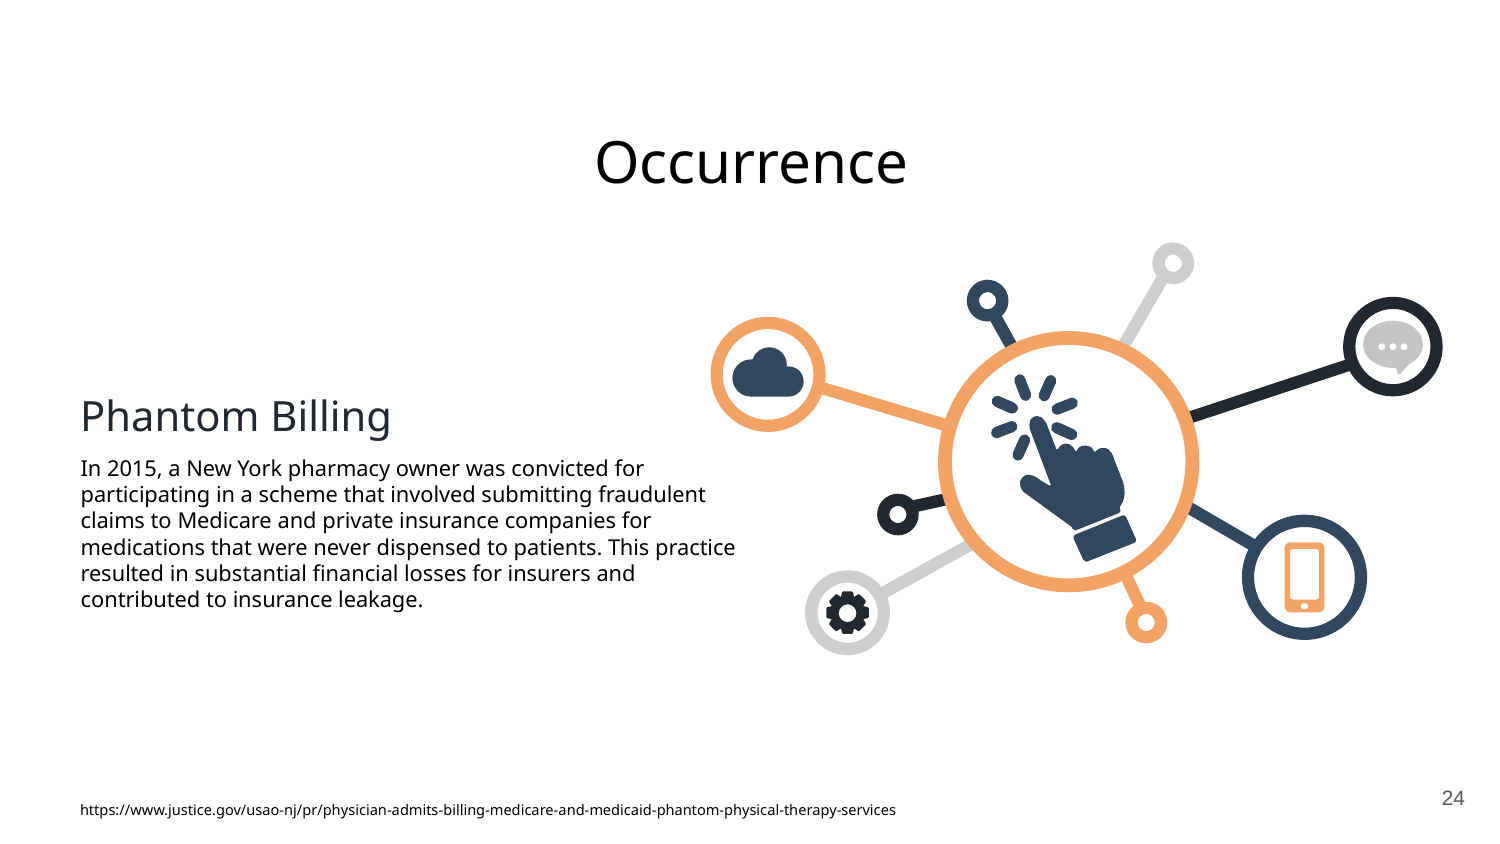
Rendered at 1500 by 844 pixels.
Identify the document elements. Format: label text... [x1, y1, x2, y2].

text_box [710, 242, 1443, 656]
slide_number 24 [1389, 764, 1480, 830]
text_box https://www.justice.gov/usao-nj/pr/physician-admits-billing-medicare-and-medicaid-phantom-physical-therapy-services [64, 785, 1331, 828]
text_box Phantom Billing [65, 390, 509, 439]
text_box Occurrence [117, 120, 1385, 200]
text_box In 2015, a New York pharmacy owner was convicted for participating in a scheme that involved submitting fraudulent claims to Medicare and private insurance companies for medications that were never dispensed to patients. This practice resulted in substantial financial losses for insurers and contributed to insurance leakage. [65, 439, 705, 655]
